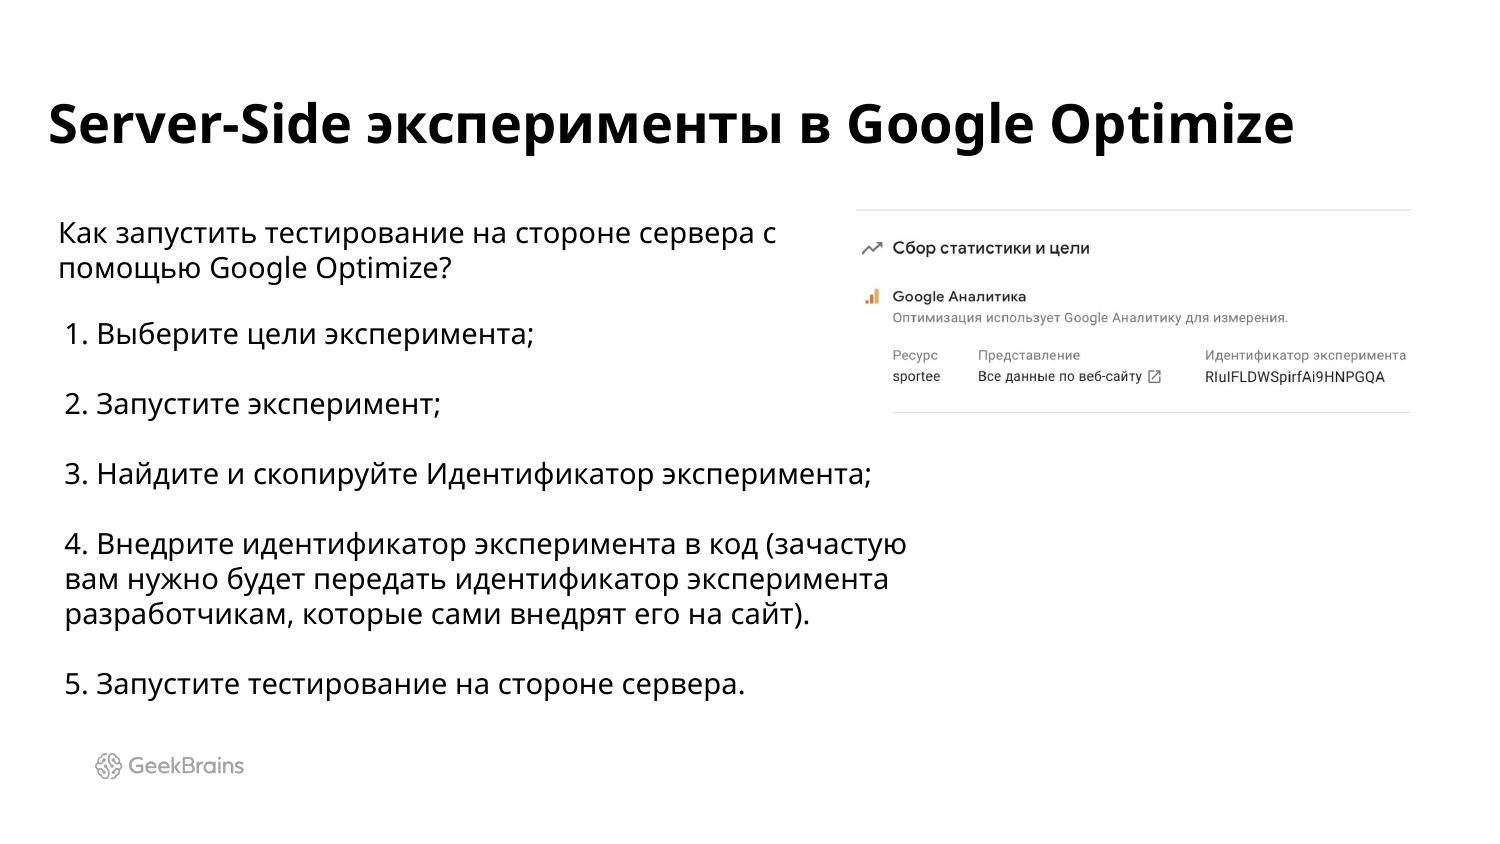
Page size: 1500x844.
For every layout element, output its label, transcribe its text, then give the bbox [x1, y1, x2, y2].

title Server-Side эксперименты в Google Optimize [43, 63, 1374, 161]
text_box 1. Выберите цели эксперимента; 2. Запустите эксперимент; 3. Найдите и скопируйте Идентификатор эксперимента; 4. Внедрите идентификатор эксперимента в код (зачастую вам нужно будет передать идентификатор эксперимента разработчикам, которые сами внедрят его на сайт). 5. Запустите тестирование на стороне сервера. [49, 300, 973, 715]
picture [824, 199, 1450, 450]
text_box Как запустить тестирование на стороне сервера с помощью Google Optimize? [43, 199, 818, 300]
